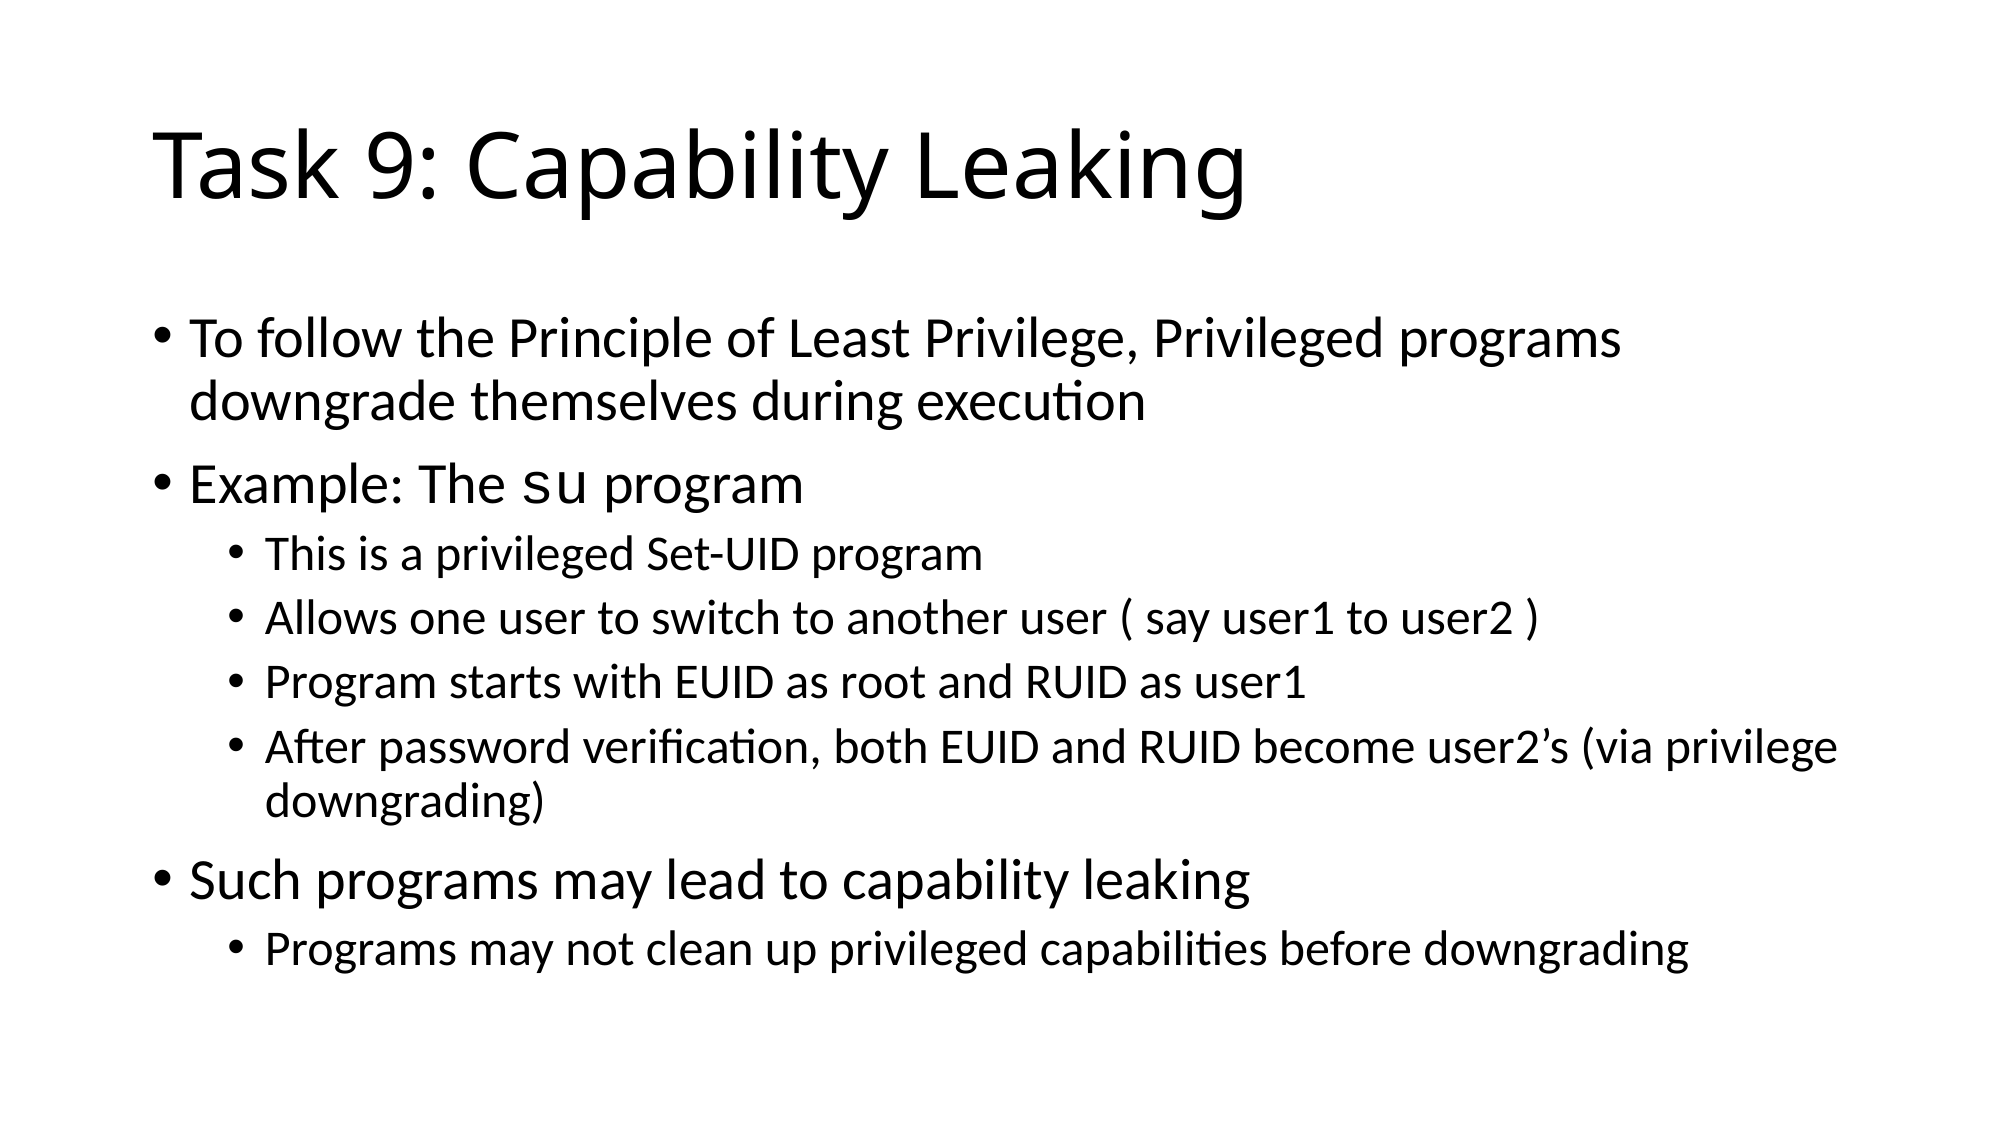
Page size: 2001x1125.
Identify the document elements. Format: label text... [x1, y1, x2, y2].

title Task 9: Capability Leaking [137, 59, 1863, 278]
list To follow the Principle of Least Privilege, Privileged programs downgrade themselves during execution Example: The su program This is a privileged Set-UID program Allows one user to switch to another user ( say user1 to user2 ) Program starts with EUID as root and RUID as user1 After password verification, both EUID and RUID become user2’s (via privilege downgrading) Such programs may lead to capability leaking Programs may not clean up privileged capabilities before downgrading [137, 299, 1863, 1014]
